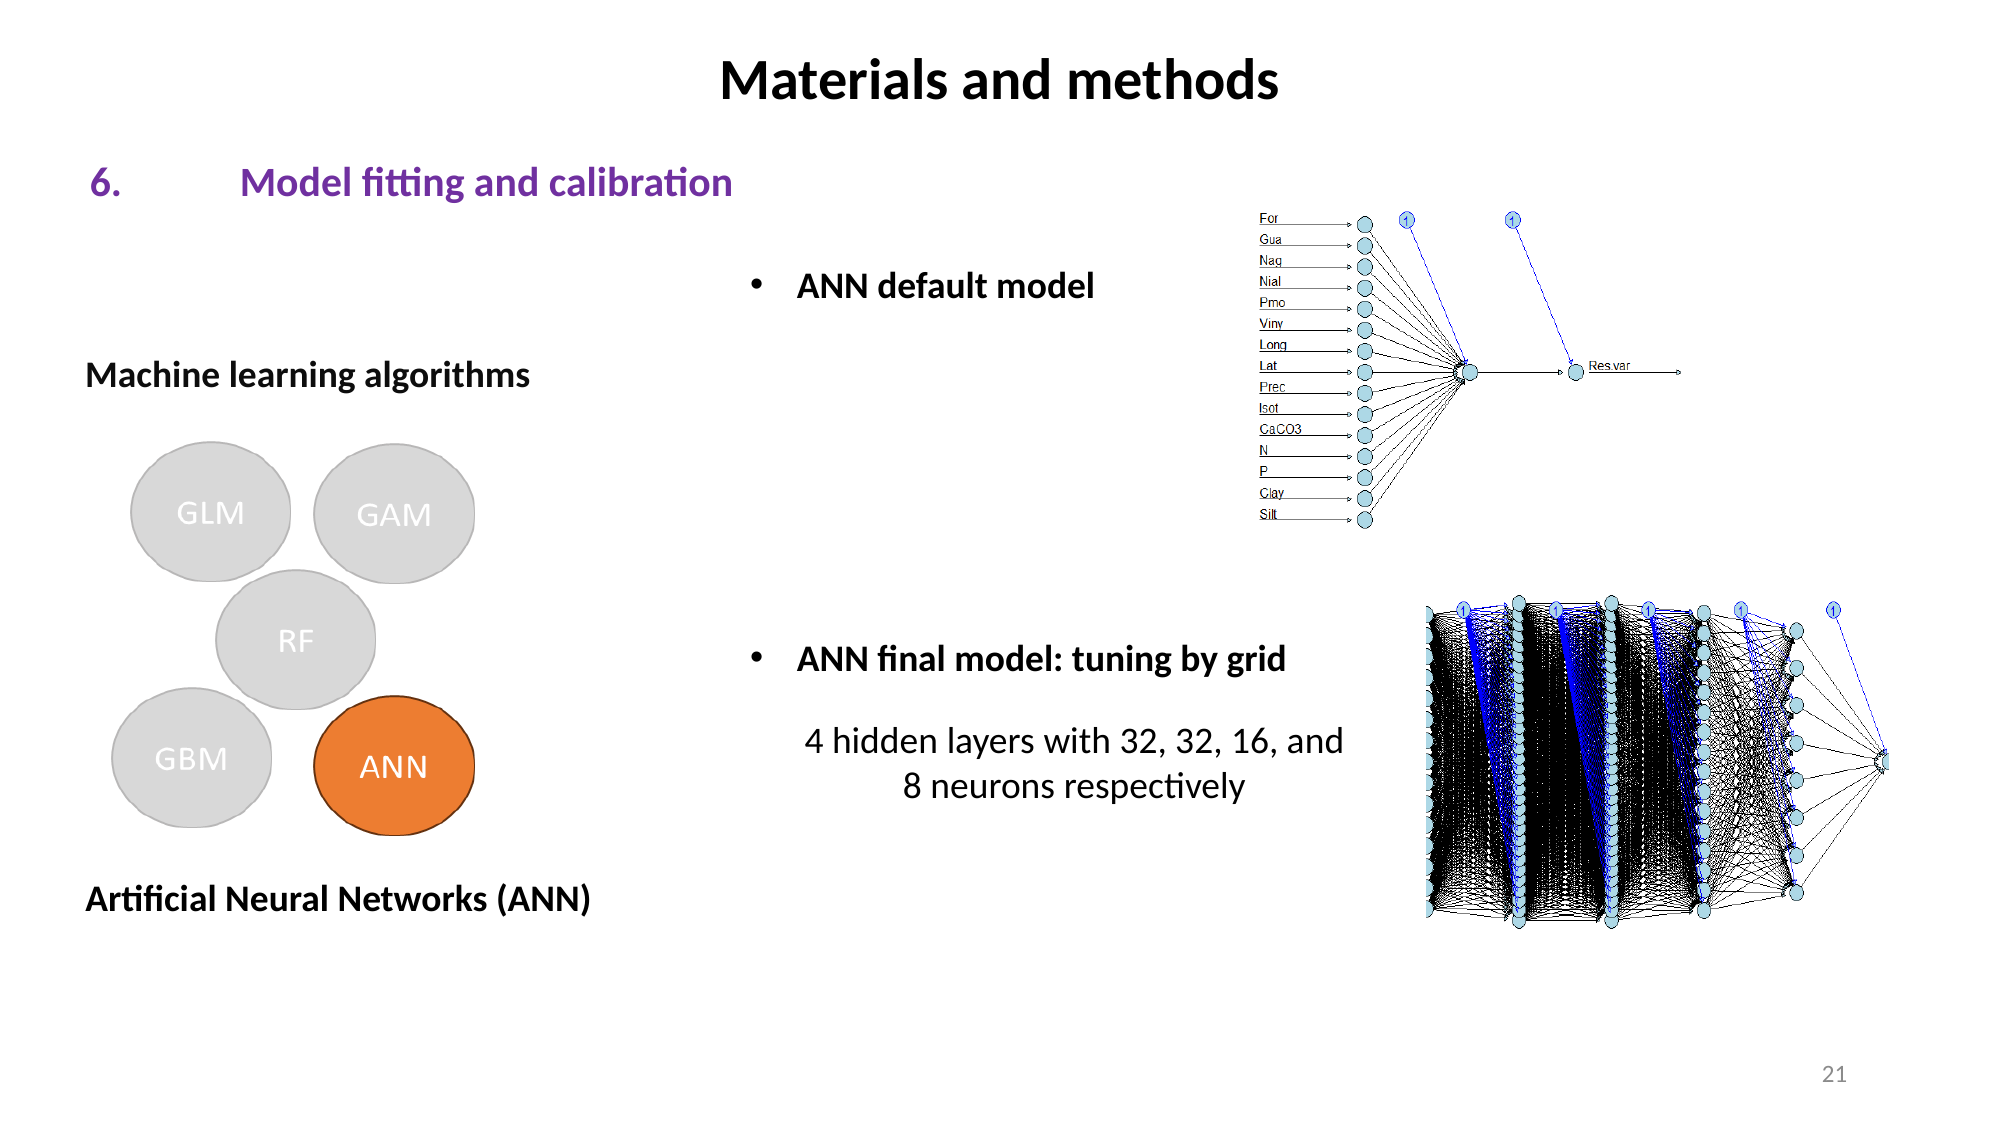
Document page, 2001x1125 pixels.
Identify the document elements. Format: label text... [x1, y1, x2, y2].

picture [1426, 593, 1889, 930]
text_box 6. Model fitting and calibration [75, 146, 1306, 212]
text_box ANN default model [735, 253, 1186, 313]
text_box Artificial Neural Networks (ANN) [70, 866, 674, 926]
picture [1207, 203, 1733, 541]
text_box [111, 441, 475, 836]
slide_number 21 [1800, 1042, 1863, 1103]
text_box Machine learning algorithms [70, 342, 680, 403]
text_box ANN final model: tuning by grid [735, 626, 1426, 687]
text_box Materials and methods [0, 33, 2000, 119]
text_box 4 hidden layers with 32, 32, 16, and 8 neurons respectively [789, 709, 1360, 814]
